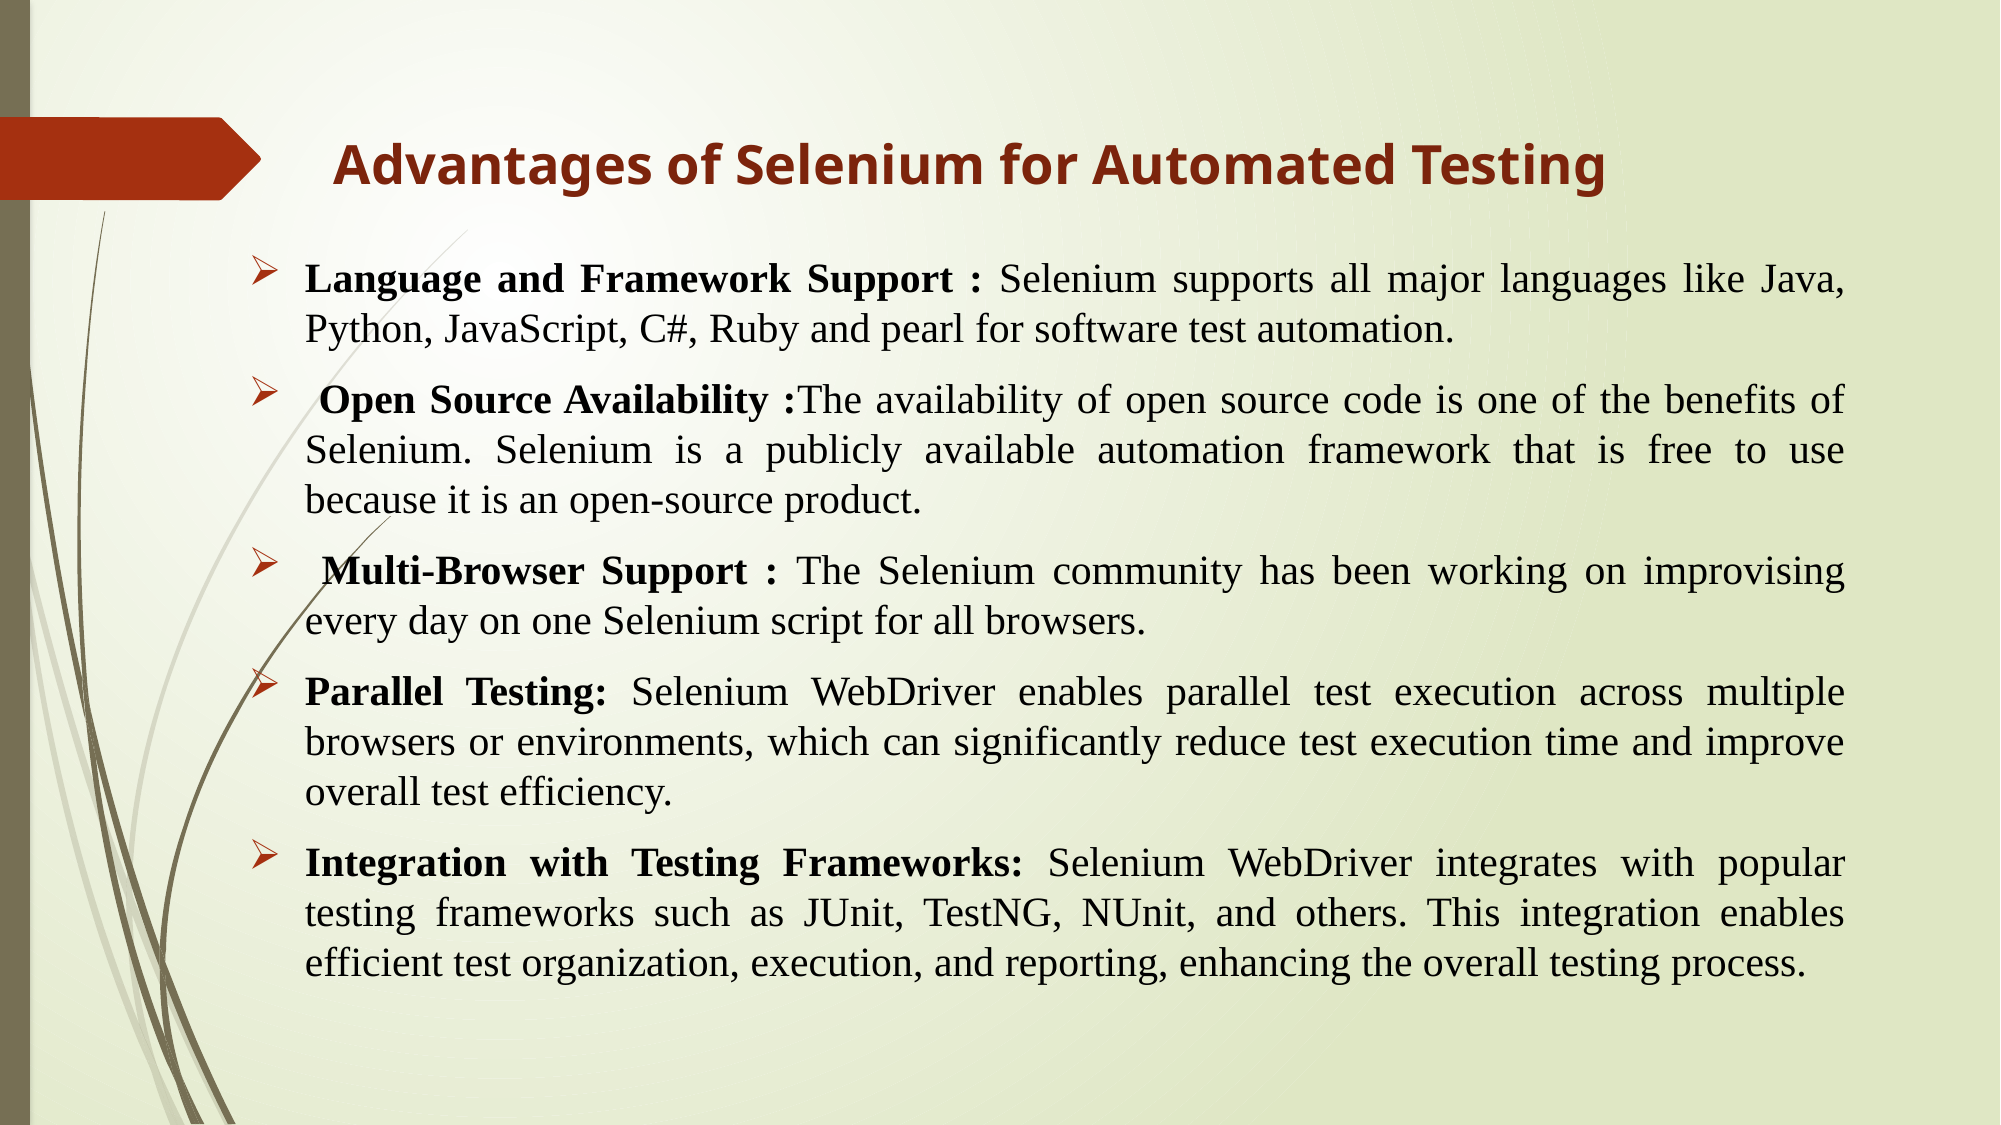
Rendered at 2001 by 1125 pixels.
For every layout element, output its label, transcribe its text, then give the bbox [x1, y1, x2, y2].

title Advantages of Selenium for Automated Testing [318, 122, 1844, 204]
list Language and Framework Support : Selenium supports all major languages like Java, Python, JavaScript, C#, Ruby and pearl for software test automation. Open Source Availability :The availability of open source code is one of the benefits of Selenium. Selenium is a publicly available automation framework that is free to use because it is an open-source product. Multi-Browser Support : The Selenium community has been working on improvising every day on one Selenium script for all browsers. Parallel Testing: Selenium WebDriver enables parallel test execution across multiple browsers or environments, which can significantly reduce test execution time and improve overall test efficiency. Integration with Testing Frameworks: Selenium WebDriver integrates with popular testing frameworks such as JUnit, TestNG, NUnit, and others. This integration enables efficient test organization, execution, and reporting, enhancing the overall testing process. [233, 242, 1862, 1094]
